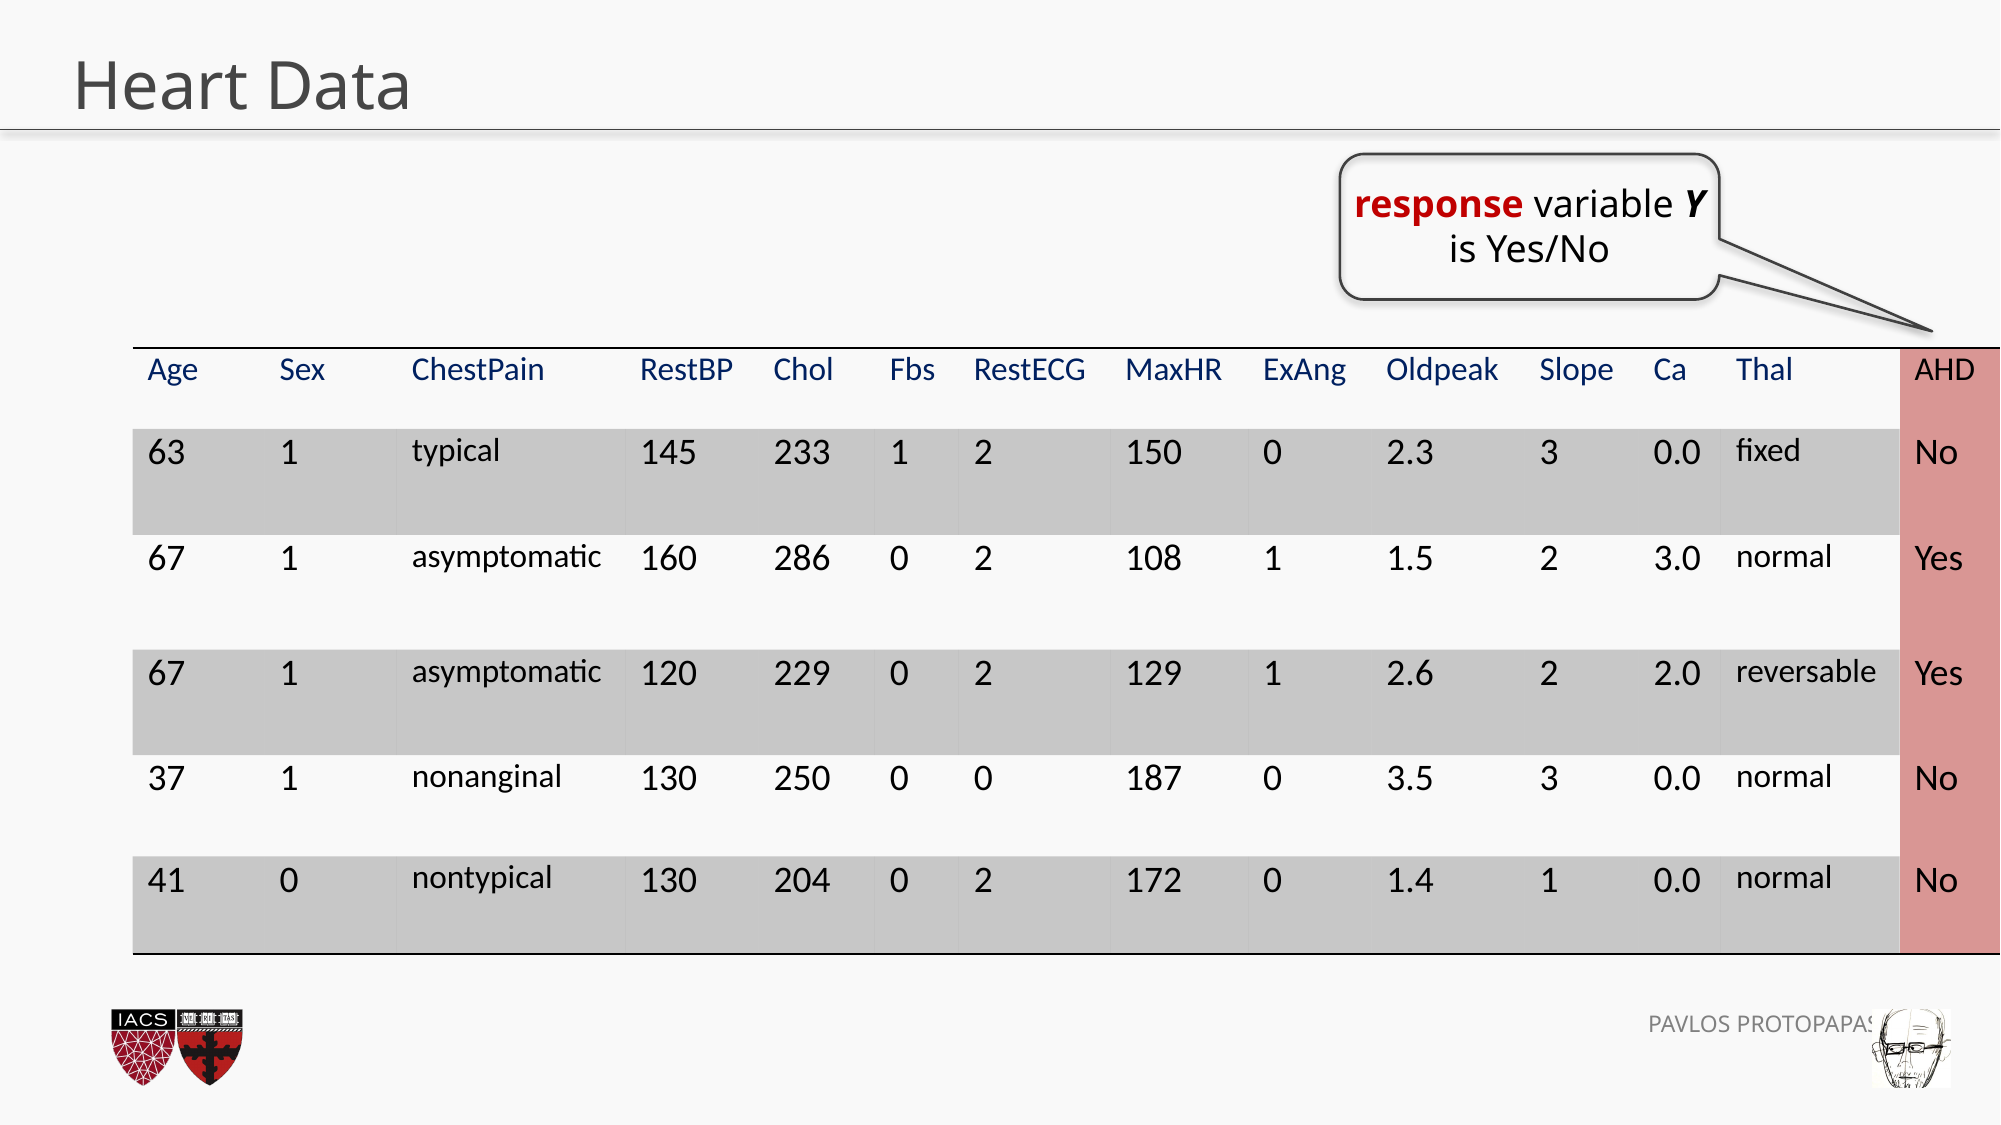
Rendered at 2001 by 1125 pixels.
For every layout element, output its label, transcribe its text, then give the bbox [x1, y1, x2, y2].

table_header Age [133, 349, 265, 429]
table_cell 0 [875, 856, 959, 953]
table_cell 0.0 [1639, 856, 1721, 953]
table_header Ca [1639, 349, 1721, 429]
table_cell 41 [133, 856, 265, 953]
table_cell 2 [959, 429, 1110, 535]
table_cell 150 [1110, 429, 1248, 535]
table_header Fbs [875, 349, 959, 429]
table_cell 120 [625, 650, 759, 755]
table_cell 0 [875, 650, 959, 755]
table_cell normal [1721, 856, 1900, 953]
table_cell fixed [1721, 429, 1900, 535]
table_cell 0 [959, 755, 1110, 856]
table_cell normal [1721, 755, 1900, 856]
table_header MaxHR [1110, 349, 1248, 429]
table_cell 1 [1248, 650, 1371, 755]
table_cell 1.4 [1371, 856, 1525, 953]
table_cell 2 [1525, 650, 1639, 755]
text_box [1720, 176, 1933, 333]
table_cell 0 [265, 856, 397, 953]
table_cell 1 [265, 650, 397, 755]
table_cell 37 [133, 755, 265, 856]
table_cell Yes [1900, 535, 2000, 650]
table_cell 229 [759, 650, 875, 755]
table_cell 1 [265, 755, 397, 856]
table_cell 0 [875, 755, 959, 856]
table_cell 160 [625, 535, 759, 650]
table_cell 3 [1525, 429, 1639, 535]
table_cell 2 [959, 856, 1110, 953]
table_cell 2 [959, 650, 1110, 755]
table_cell 67 [133, 650, 265, 755]
table_cell 1 [875, 429, 959, 535]
table_cell 2.3 [1371, 429, 1525, 535]
table_header RestECG [959, 349, 1110, 429]
table_cell 129 [1110, 650, 1248, 755]
table_header AHD [1900, 349, 2000, 429]
table_cell normal [1721, 535, 1900, 650]
table_header Chol [759, 349, 875, 429]
table_cell 1.5 [1371, 535, 1525, 650]
table_cell 145 [625, 429, 759, 535]
picture [1872, 1009, 1951, 1088]
table_cell reversable [1721, 650, 1900, 755]
table_cell 0.0 [1639, 755, 1721, 856]
table_cell 130 [625, 856, 759, 953]
table_cell Yes [1900, 650, 2000, 755]
table_cell 2 [959, 535, 1110, 650]
table_cell No [1900, 755, 2000, 856]
table_cell 204 [759, 856, 875, 953]
table_cell 250 [759, 755, 875, 856]
table_cell 0 [875, 535, 959, 650]
table_header Sex [265, 349, 397, 429]
table_cell 3 [1525, 755, 1639, 856]
table_header ExAng [1248, 349, 1371, 429]
table_cell 0 [1248, 755, 1371, 856]
table_cell 2 [1525, 535, 1639, 650]
table_cell 63 [133, 429, 265, 535]
table_cell 1 [265, 535, 397, 650]
table_cell 2.0 [1639, 650, 1721, 755]
table_header Thal [1721, 349, 1900, 429]
table_cell 1 [265, 429, 397, 535]
text_box response variable Y is Yes/No [1339, 127, 1720, 278]
table_cell asymptomatic [397, 535, 625, 650]
table_cell typical [397, 429, 625, 535]
table_cell 2.6 [1371, 650, 1525, 755]
table_cell No [1900, 429, 2000, 535]
table_cell 67 [133, 535, 265, 650]
table_cell 187 [1110, 755, 1248, 856]
table_cell nontypical [397, 856, 625, 953]
table_header Slope [1525, 349, 1639, 429]
title Heart Data [57, 35, 1943, 162]
table_cell 3.5 [1371, 755, 1525, 856]
table_cell 108 [1110, 535, 1248, 650]
table_cell 0 [1248, 429, 1371, 535]
table_header RestBP [625, 349, 759, 429]
table_cell 0.0 [1639, 429, 1721, 535]
table_cell 1 [1525, 856, 1639, 953]
table_header Oldpeak [1371, 349, 1525, 429]
text_box [1339, 278, 1720, 301]
table_cell 286 [759, 535, 875, 650]
table_cell 130 [625, 755, 759, 856]
table_cell asymptomatic [397, 650, 625, 755]
table_cell 172 [1110, 856, 1248, 953]
table_cell 0 [1248, 856, 1371, 953]
table_cell 233 [759, 429, 875, 535]
table_cell 1 [1248, 535, 1371, 650]
table_header ChestPain [397, 349, 625, 429]
table_cell nonanginal [397, 755, 625, 856]
table_cell 3.0 [1639, 535, 1721, 650]
table_cell No [1900, 856, 2000, 953]
picture [109, 1009, 243, 1086]
